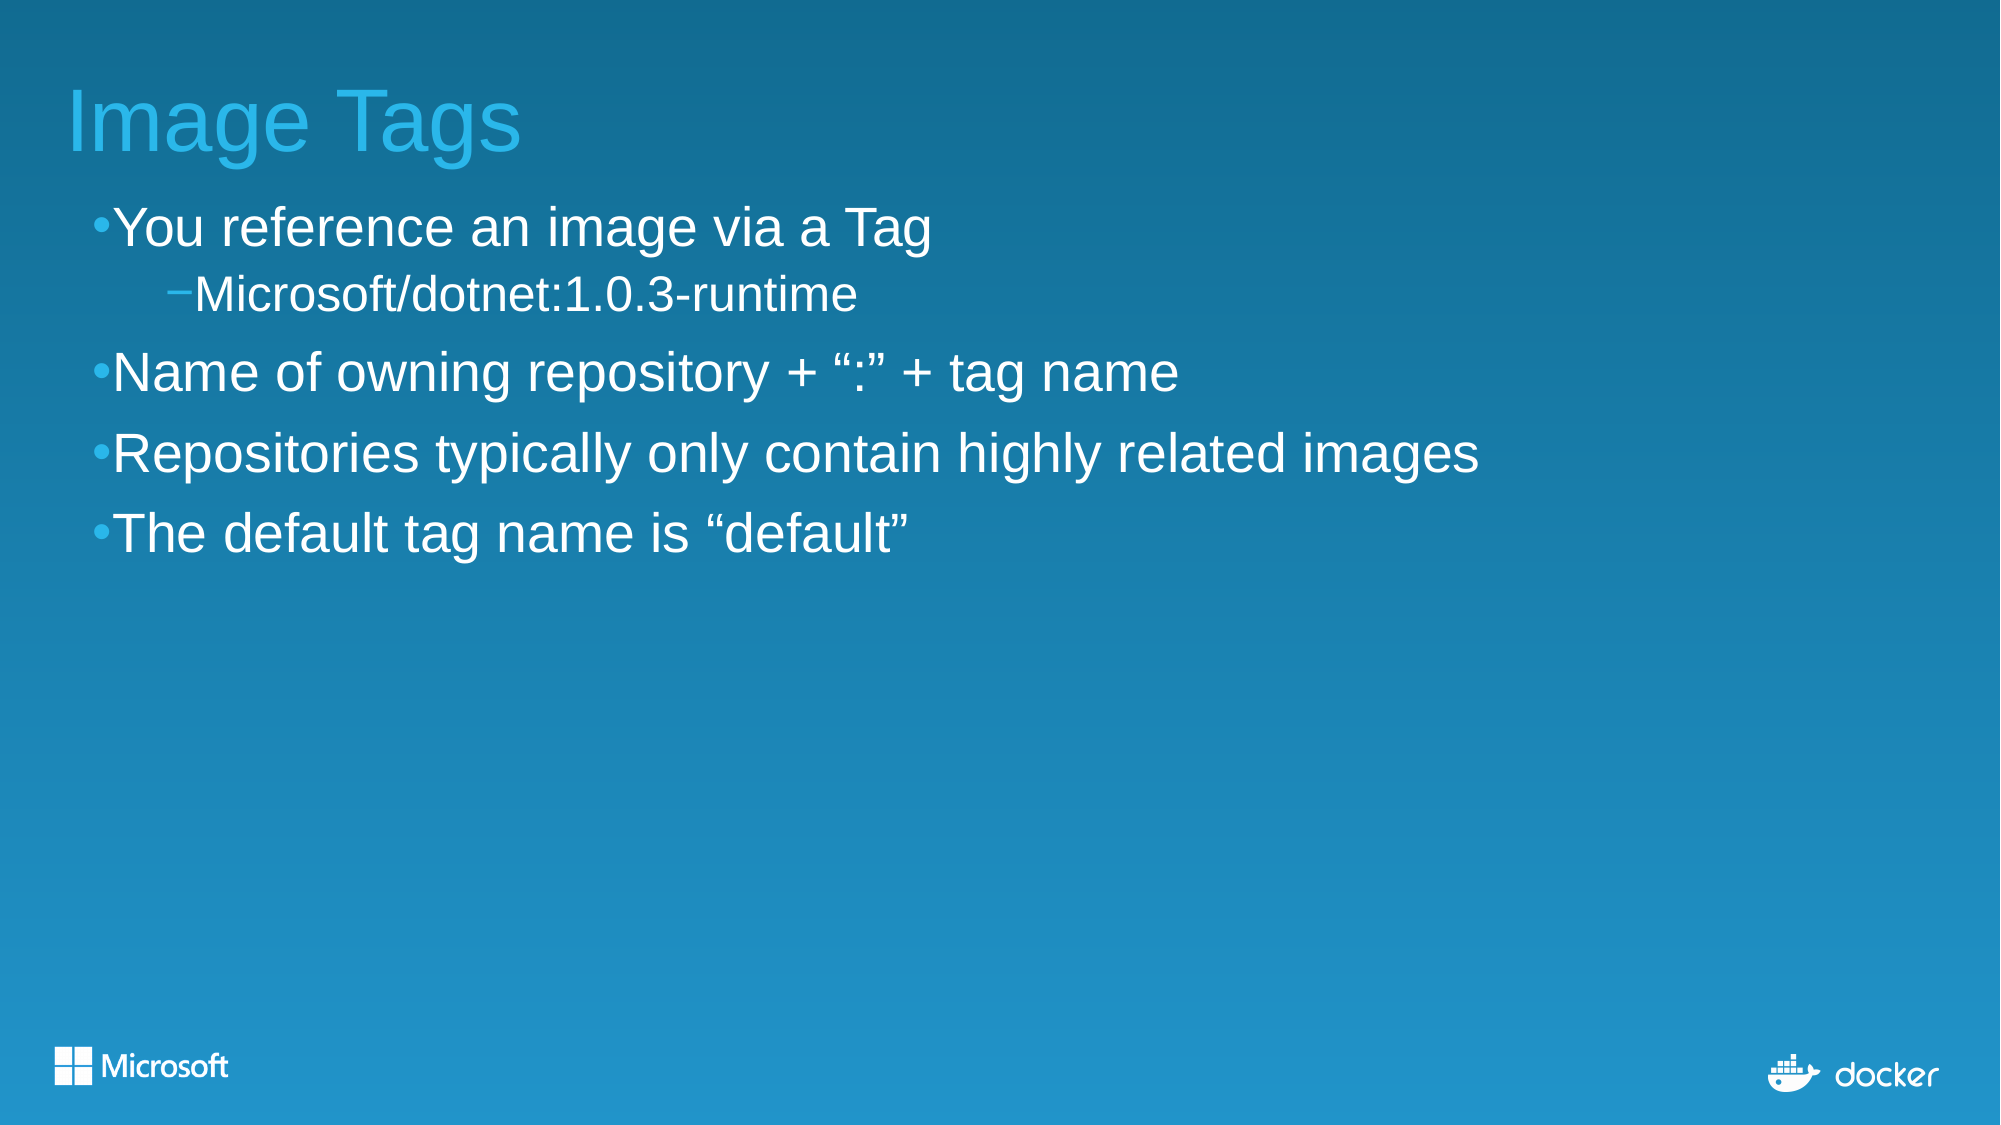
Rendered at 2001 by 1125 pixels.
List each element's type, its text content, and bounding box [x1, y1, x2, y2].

picture [50, 1042, 232, 1096]
list You reference an image via a Tag Microsoft/dotnet:1.0.3-runtime Name of owning repository + “:” + tag name Repositories typically only contain highly related images The default tag name is “default” [50, 183, 1950, 1014]
picture [1768, 1054, 1939, 1092]
title Image Tags [50, 59, 1950, 165]
